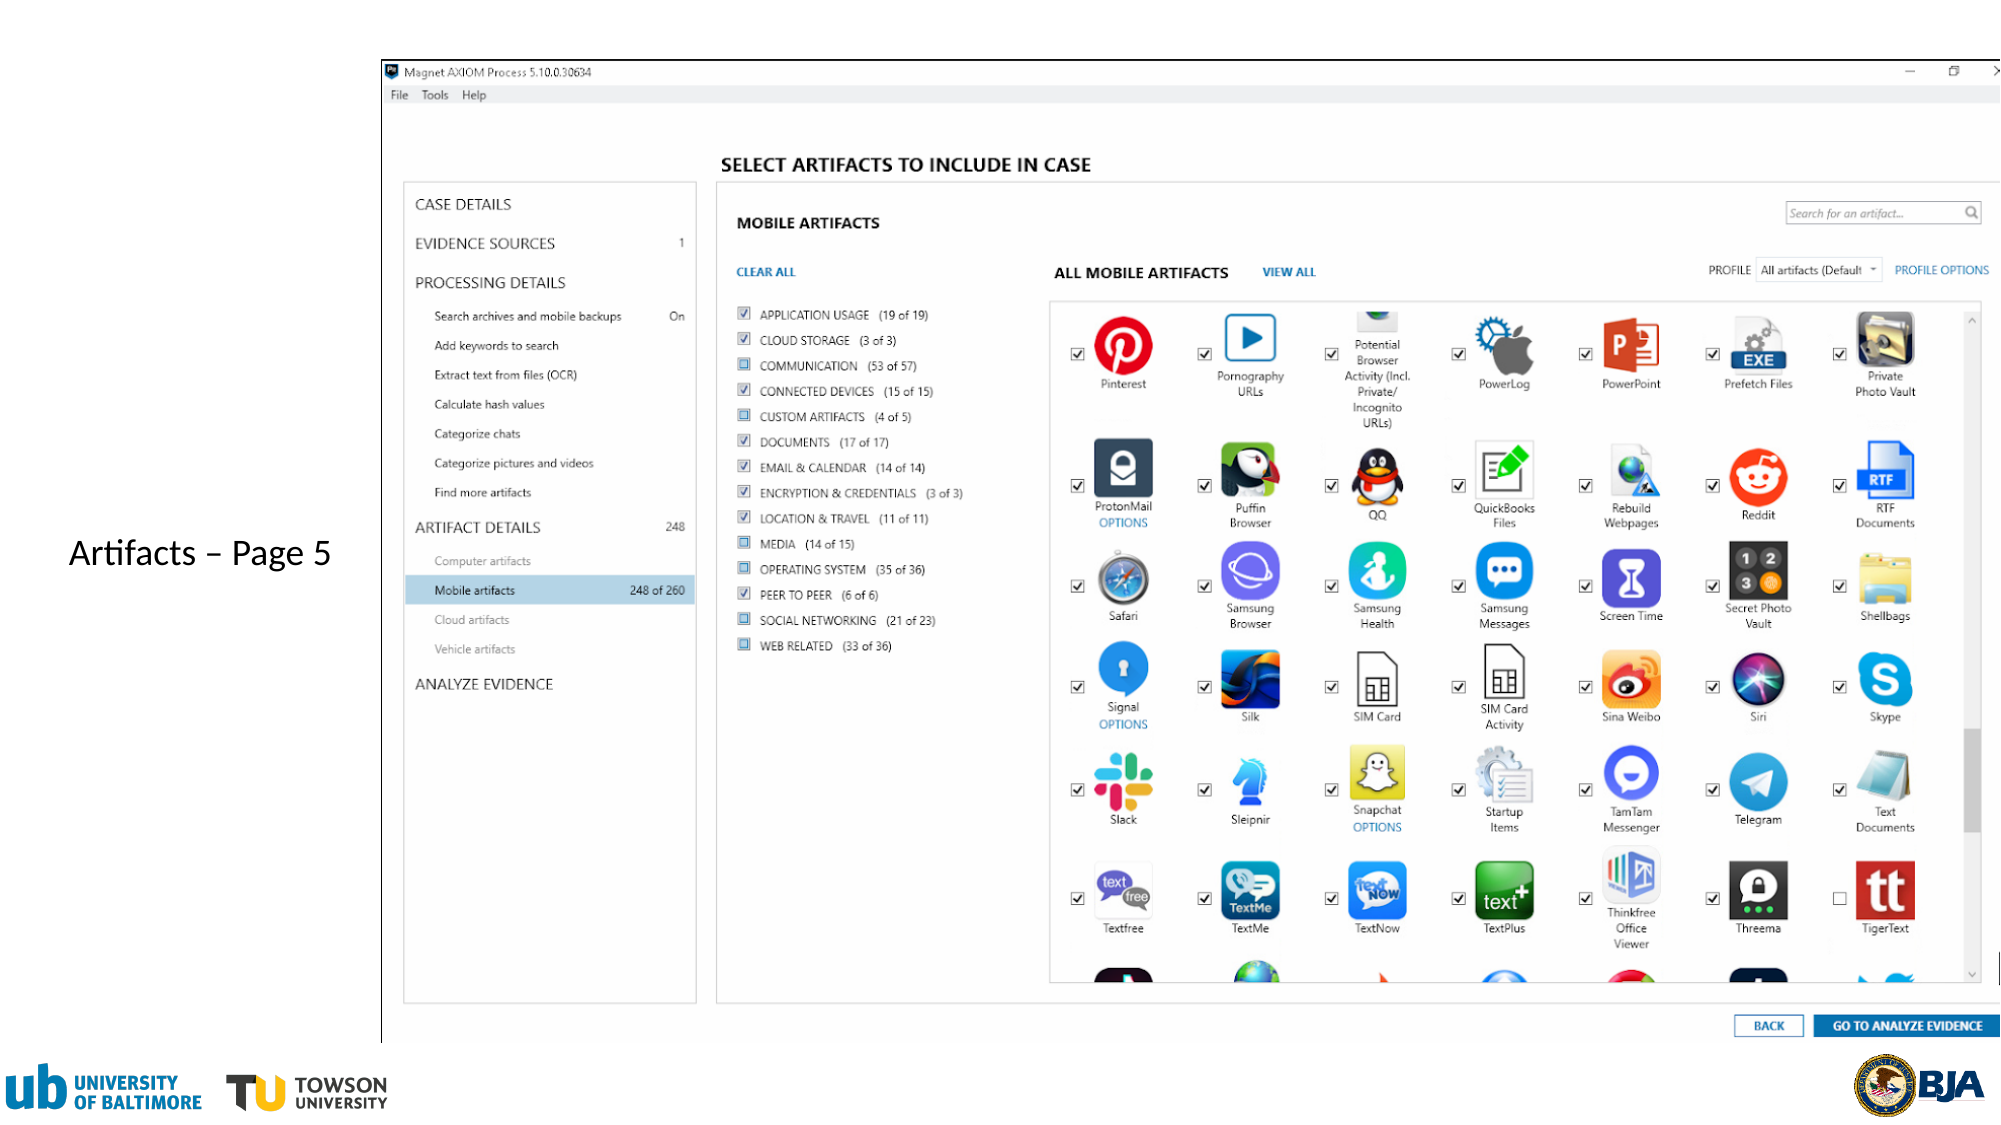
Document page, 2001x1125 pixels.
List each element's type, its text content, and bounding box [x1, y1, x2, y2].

picture [0, 1031, 407, 1125]
picture [380, 59, 2000, 1043]
text_box Artifacts – Page 5 [54, 520, 348, 581]
picture [1854, 1054, 1986, 1117]
